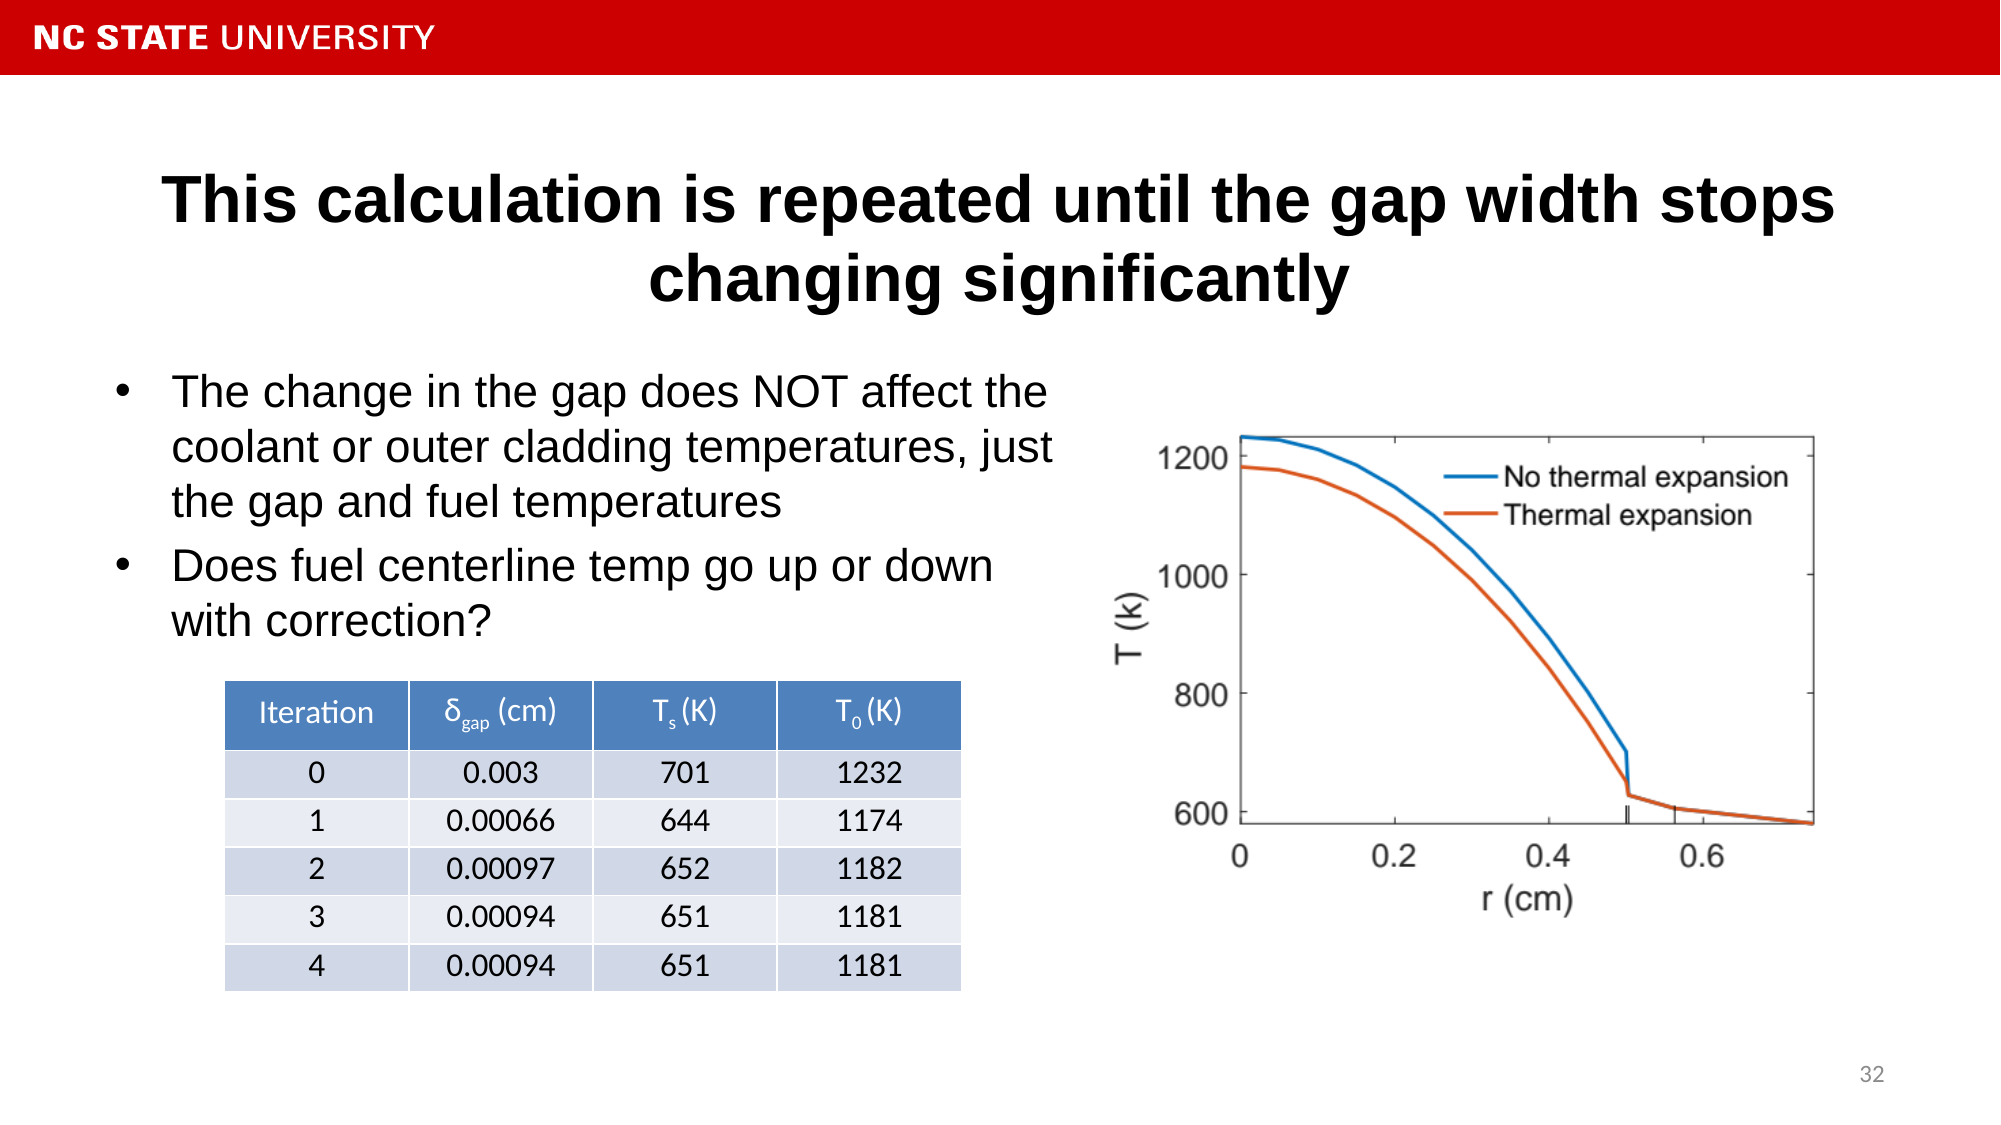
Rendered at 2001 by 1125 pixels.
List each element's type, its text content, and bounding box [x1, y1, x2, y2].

table_cell 0.00066 [410, 800, 592, 846]
list The change in the gap does NOT affect the coolant or outer cladding temperatures, just the gap and fuel temperatures Does fuel centerline temp go up or down with correction? [99, 354, 1087, 1005]
table_cell 701 [594, 751, 776, 798]
picture [1105, 396, 1886, 918]
table_cell 0.00097 [410, 848, 592, 895]
table_cell 3 [225, 896, 408, 943]
table_cell 644 [594, 800, 776, 846]
table_header δgap (cm) [410, 681, 592, 750]
table_cell 1174 [778, 800, 961, 846]
slide_number 32 [1433, 1042, 1900, 1103]
table_cell 651 [594, 945, 776, 991]
title This calculation is repeated until the gap width stops changing significantly [99, 147, 1900, 323]
table_cell 0.00094 [410, 945, 592, 991]
table_cell 1181 [778, 896, 961, 943]
table_header T0 (K) [778, 681, 961, 750]
table_cell 652 [594, 848, 776, 895]
table_header Ts (K) [594, 681, 776, 750]
table_cell 1181 [778, 945, 961, 991]
table_cell 651 [594, 896, 776, 943]
table_header Iteration [225, 681, 408, 750]
table_cell 1182 [778, 848, 961, 895]
table_cell 4 [225, 945, 408, 991]
table_cell 2 [225, 848, 408, 895]
table_cell 0.00094 [410, 896, 592, 943]
table_cell 0 [225, 751, 408, 798]
picture [0, 0, 2000, 75]
table_cell 0.003 [410, 751, 592, 798]
table_cell 1 [225, 800, 408, 846]
table_cell 1232 [778, 751, 961, 798]
